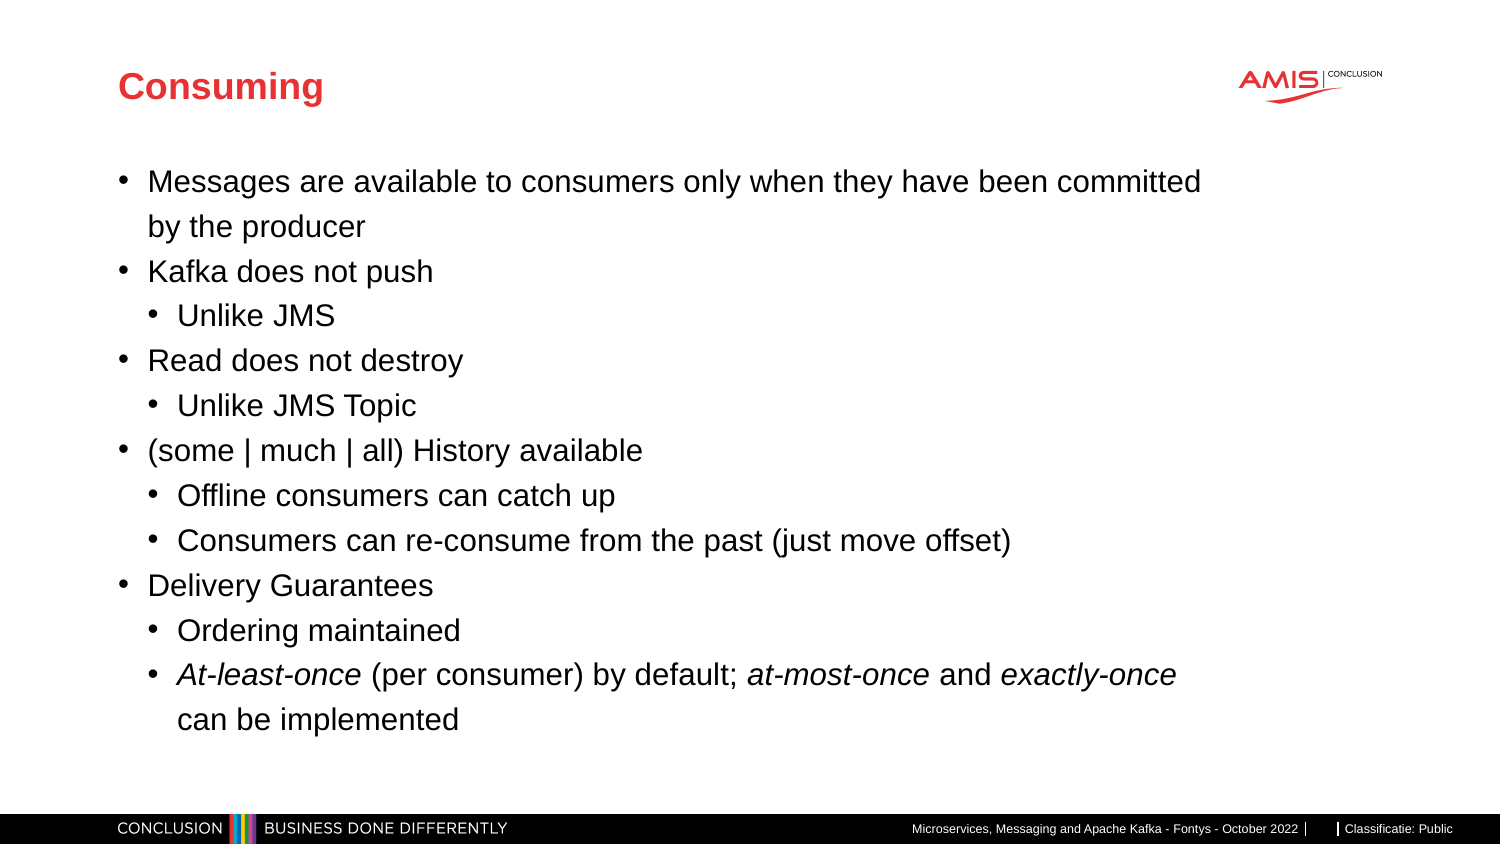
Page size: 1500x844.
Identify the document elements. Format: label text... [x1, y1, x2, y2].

list Messages are available to consumers only when they have been committed by the producer Kafka does not push Unlike JMS Read does not destroy Unlike JMS Topic (some | much | all) History available Offline consumers can catch up Consumers can re-consume from the past (just move offset) Delivery Guarantees Ordering maintained At-least-once (per consumer) by default; at-most-once and exactly-once can be implemented [118, 153, 1205, 774]
picture [0, 814, 236, 844]
picture [239, 814, 1500, 844]
title Consuming [118, 47, 1205, 130]
footer Microservices, Messaging and Apache Kafka - Fontys - October 2022 [814, 820, 1299, 839]
picture [1205, 59, 1388, 106]
